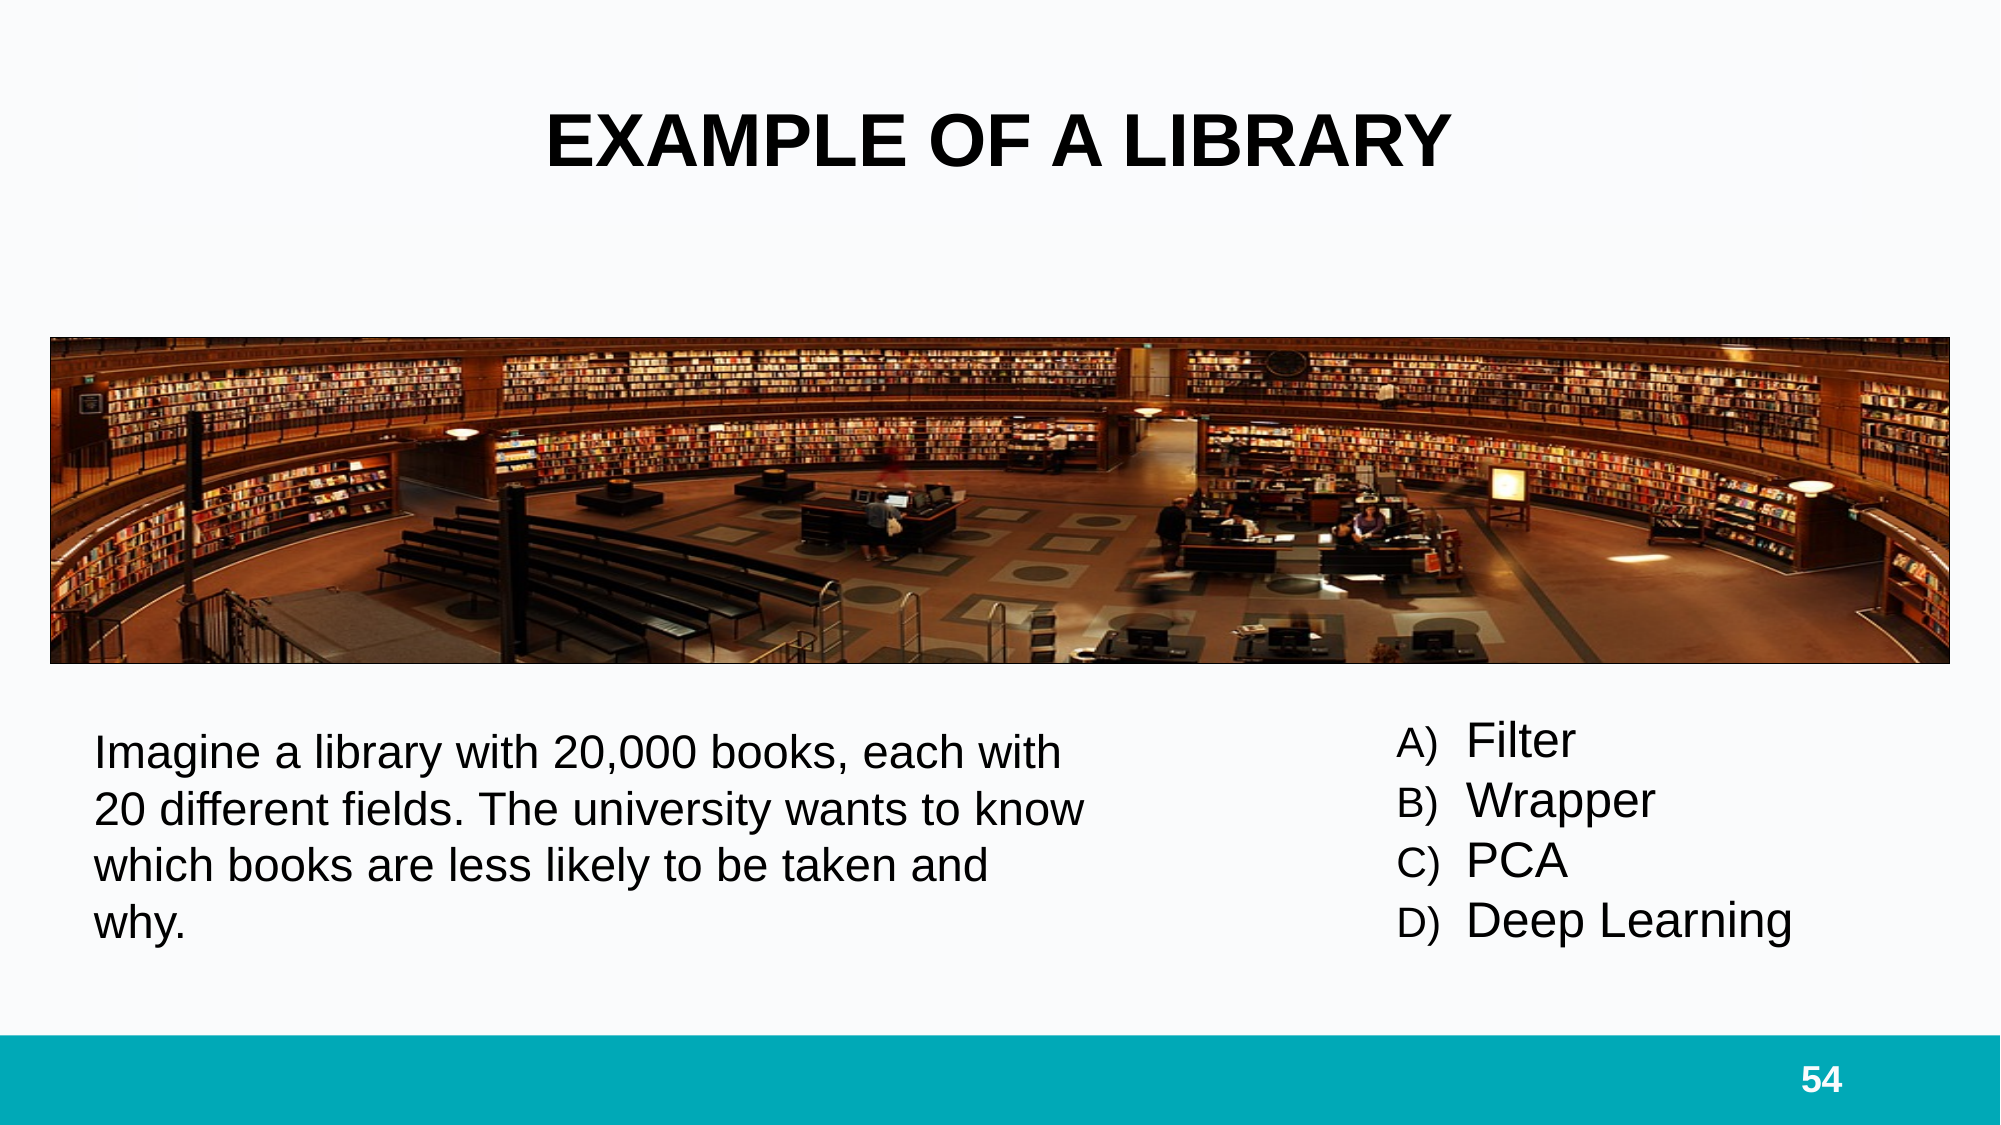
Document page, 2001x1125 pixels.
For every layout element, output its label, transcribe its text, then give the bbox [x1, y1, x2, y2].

text_box Imagine a library with 20,000 books, each with 20 different fields. The university wants to know which books are less likely to be taken and why. [73, 701, 1111, 968]
slide_number 54 [1412, 1047, 1863, 1108]
text_box Filter Wrapper PCA Deep Learning [1345, 687, 1863, 968]
title EXAMPLE OF A LIBRARY [137, 59, 1863, 225]
picture [50, 337, 1950, 664]
